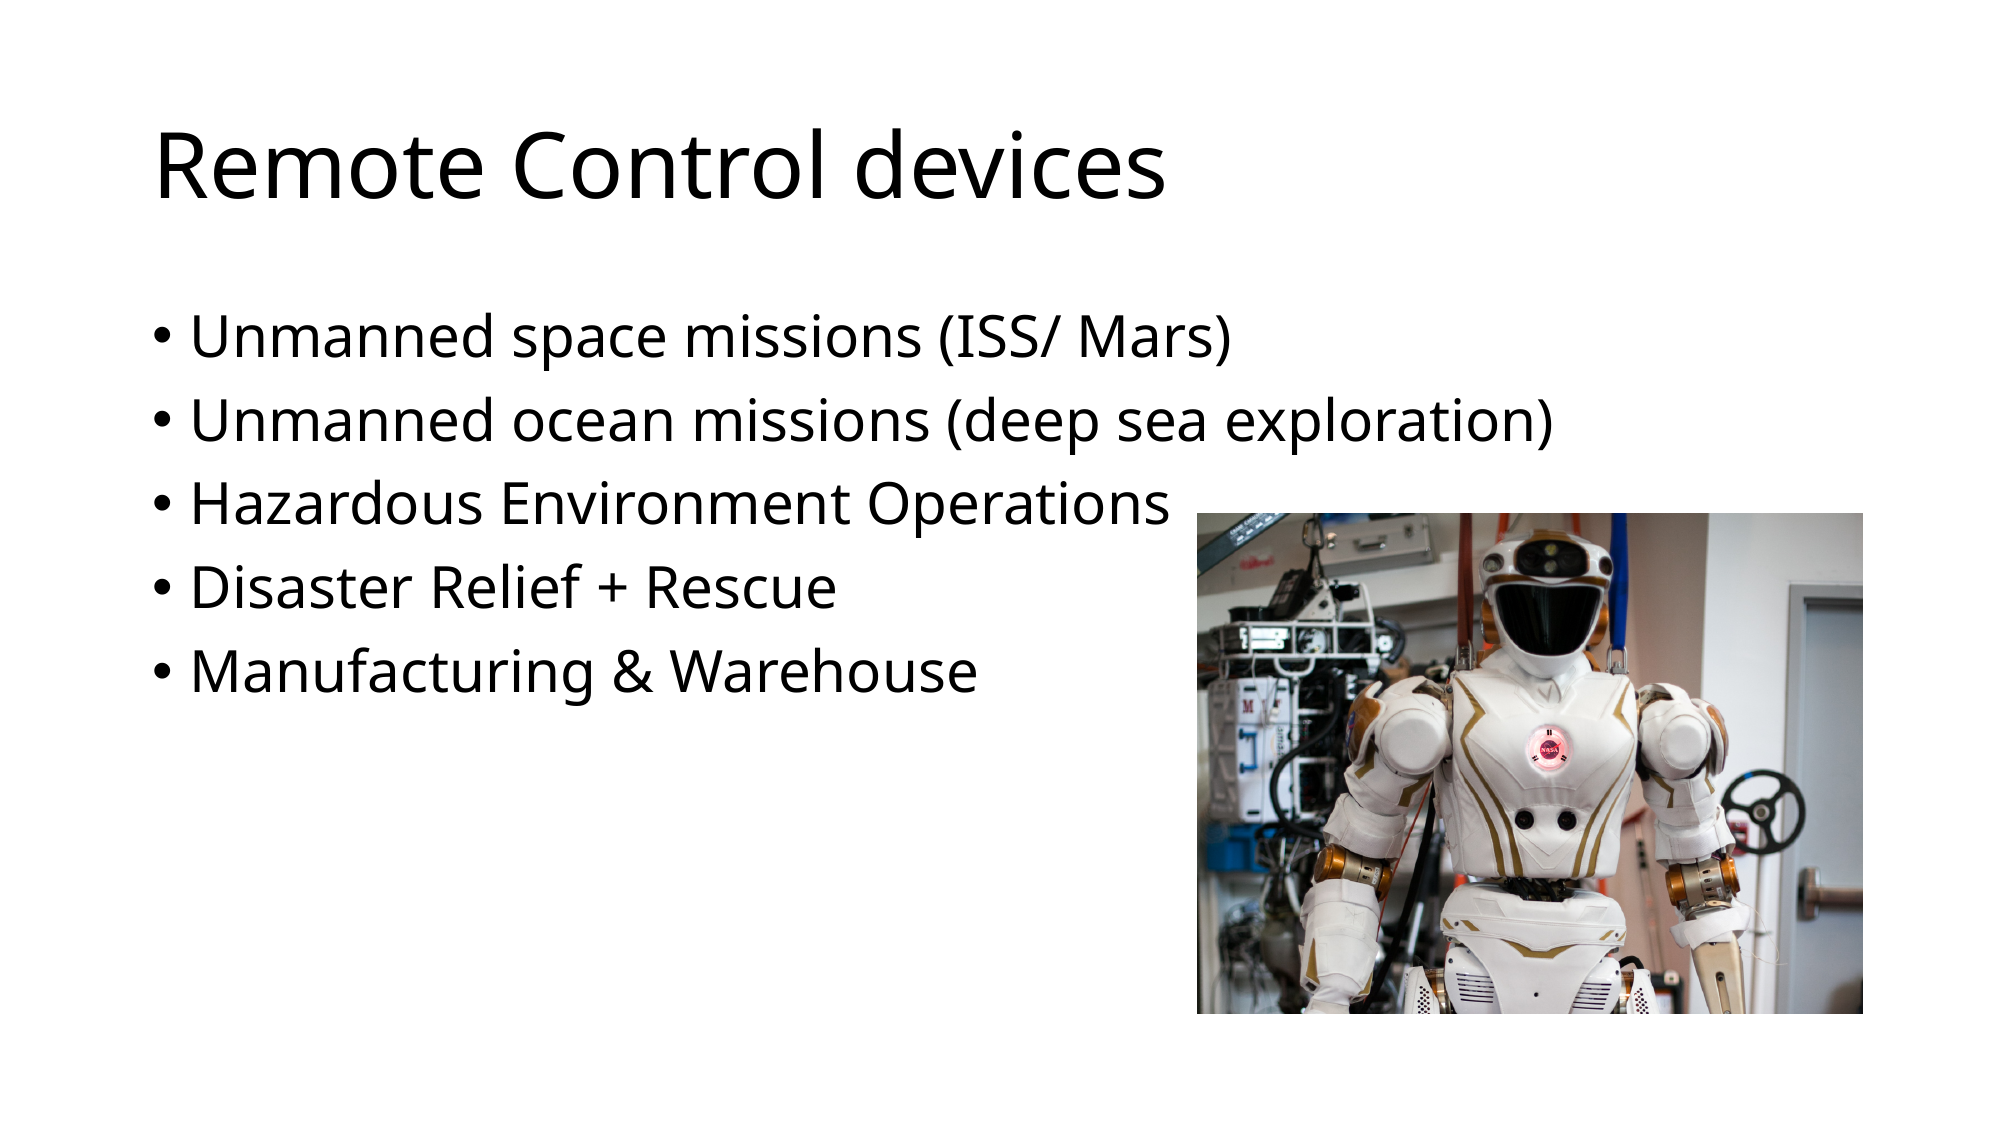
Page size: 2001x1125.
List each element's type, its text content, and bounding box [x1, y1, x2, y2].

title Remote Control devices [137, 59, 1863, 278]
list Unmanned space missions (ISS/ Mars) Unmanned ocean missions (deep sea exploration) Hazardous Environment Operations Disaster Relief + Rescue Manufacturing & Warehouse [137, 299, 1863, 1014]
picture [1196, 513, 1863, 1014]
